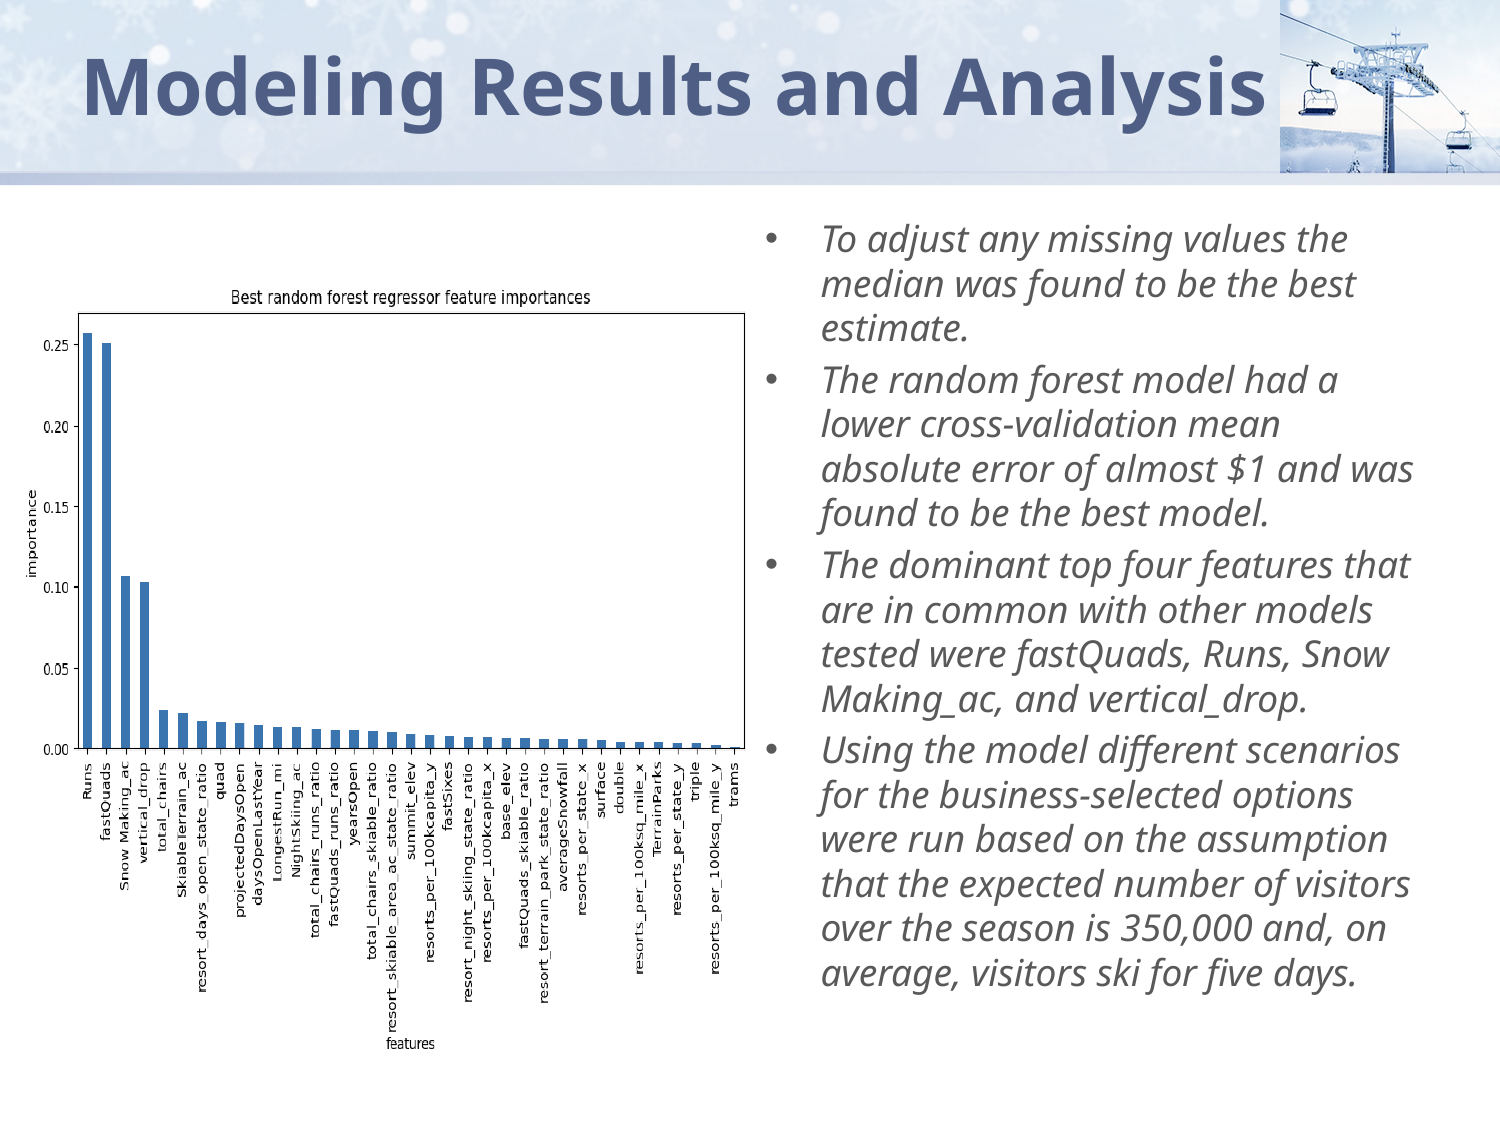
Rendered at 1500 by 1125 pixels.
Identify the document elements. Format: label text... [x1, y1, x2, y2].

list To adjust any missing values the median was found to be the best estimate. The random forest model had a lower cross-validation mean absolute error of almost $1 and was found to be the best model. The dominant top four features that are in common with other models tested were fastQuads, Runs, Snow Making_ac, and vertical_drop. Using the model different scenarios for the business-selected options were run based on the assumption that the expected number of visitors over the season is 350,000 and, on average, visitors ski for five days. [750, 208, 1444, 1009]
title Modeling Results and Analysis [64, 19, 1322, 150]
picture [0, 0, 1500, 1125]
